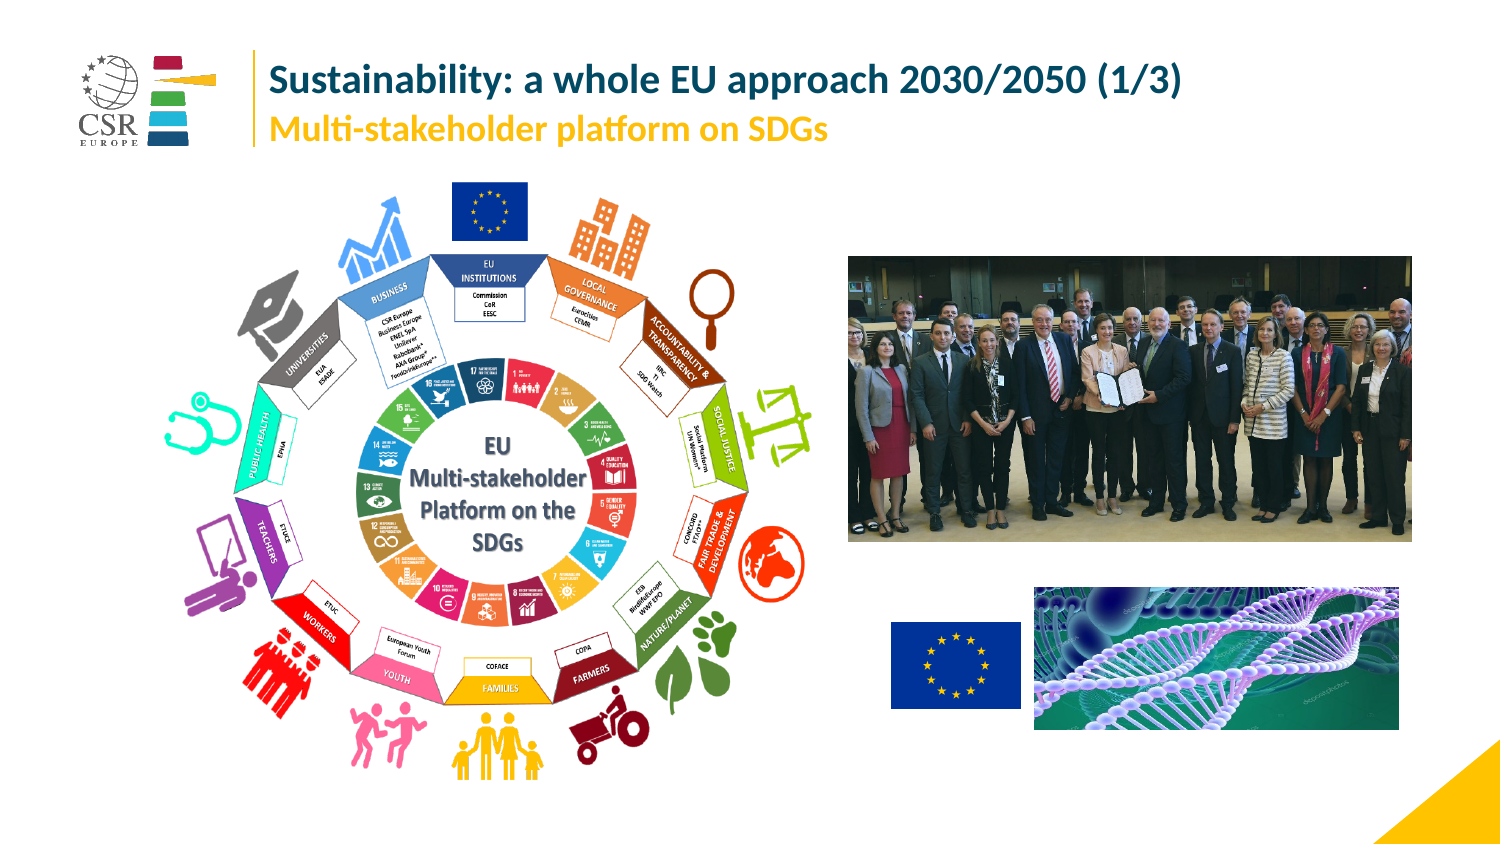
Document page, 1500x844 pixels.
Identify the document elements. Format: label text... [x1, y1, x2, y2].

picture [79, 55, 216, 146]
picture [891, 622, 1021, 709]
picture [1034, 587, 1399, 731]
picture [848, 256, 1412, 542]
list Multi-stakeholder platform on SDGs [253, 109, 1175, 150]
picture [156, 173, 830, 800]
text_box Sustainability: a whole EU approach 2030/2050 (1/3) [253, 49, 1376, 109]
